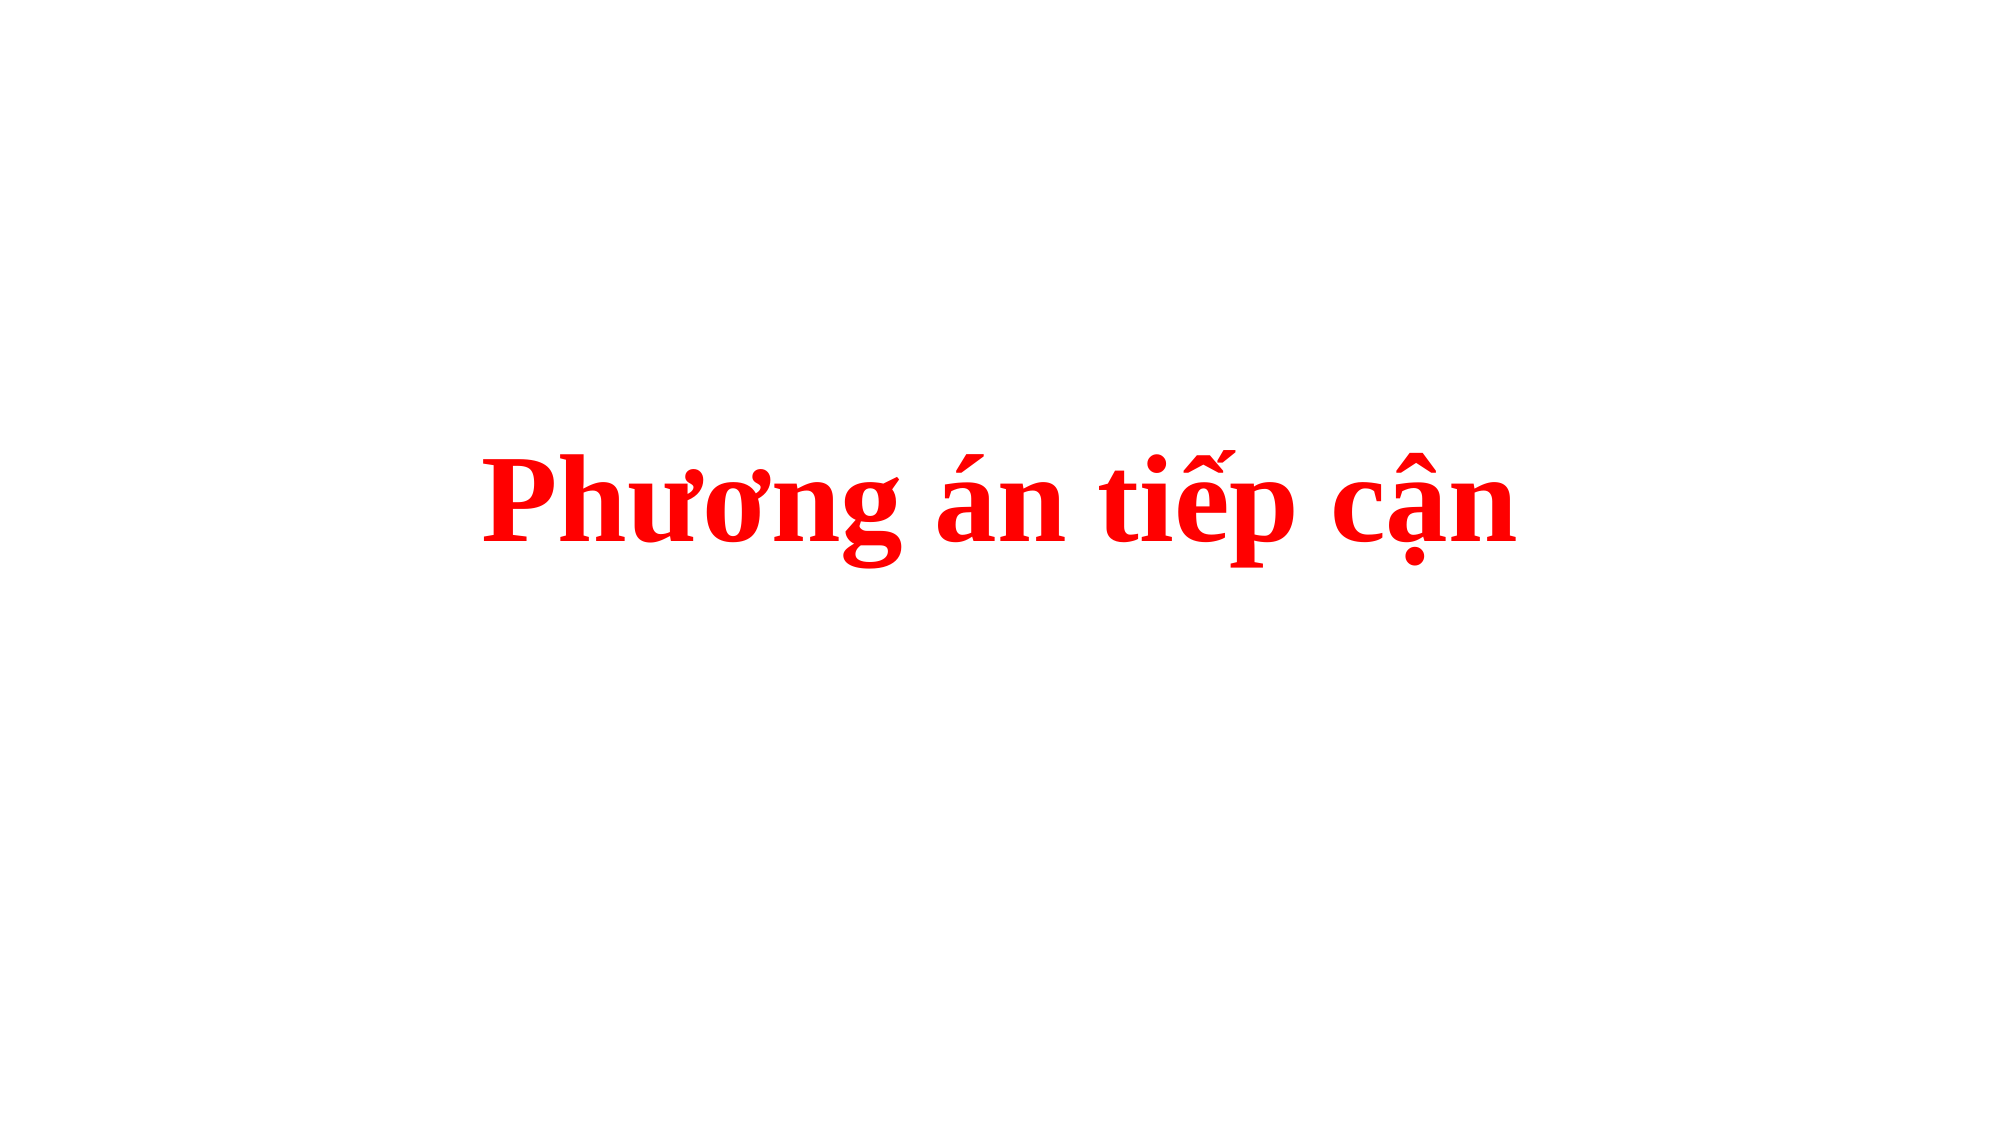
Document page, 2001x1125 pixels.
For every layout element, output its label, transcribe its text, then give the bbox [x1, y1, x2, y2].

title Phương án tiếp cận [249, 184, 1750, 576]
